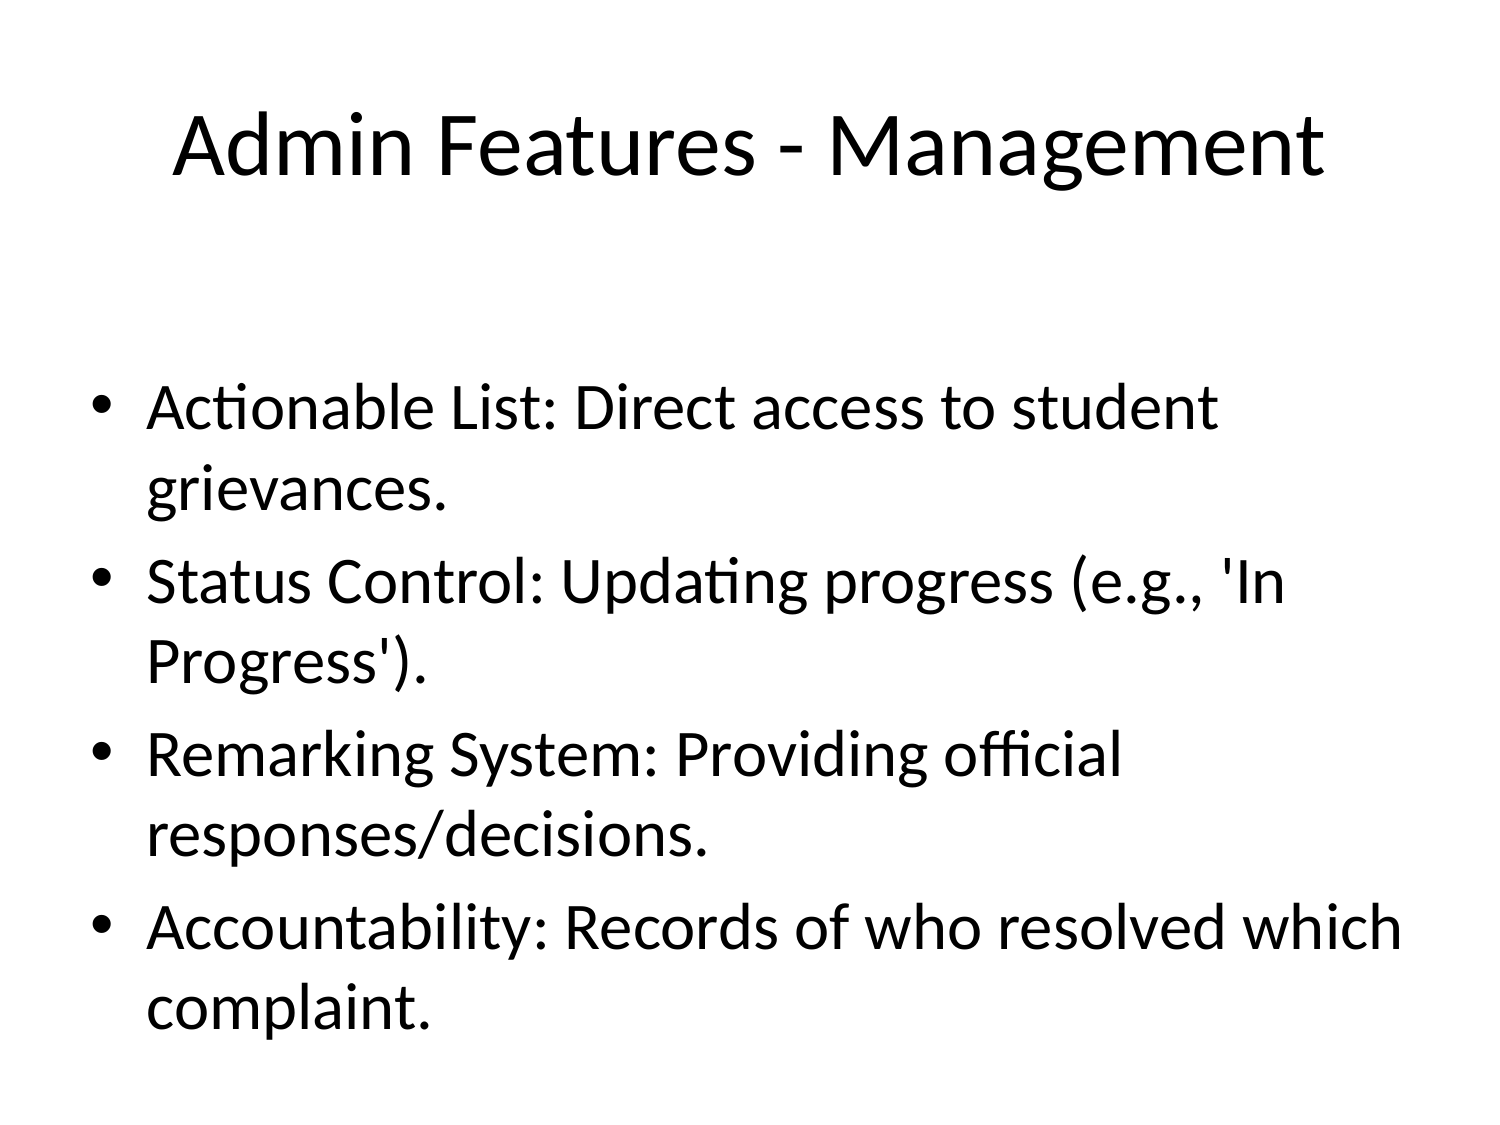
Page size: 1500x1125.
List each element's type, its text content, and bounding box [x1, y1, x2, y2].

title Admin Features - Management [75, 45, 1425, 233]
list Actionable List: Direct access to student grievances. Status Control: Updating progress (e.g., 'In Progress'). Remarking System: Providing official responses/decisions. Accountability: Records of who resolved which complaint. [75, 262, 1425, 1005]
